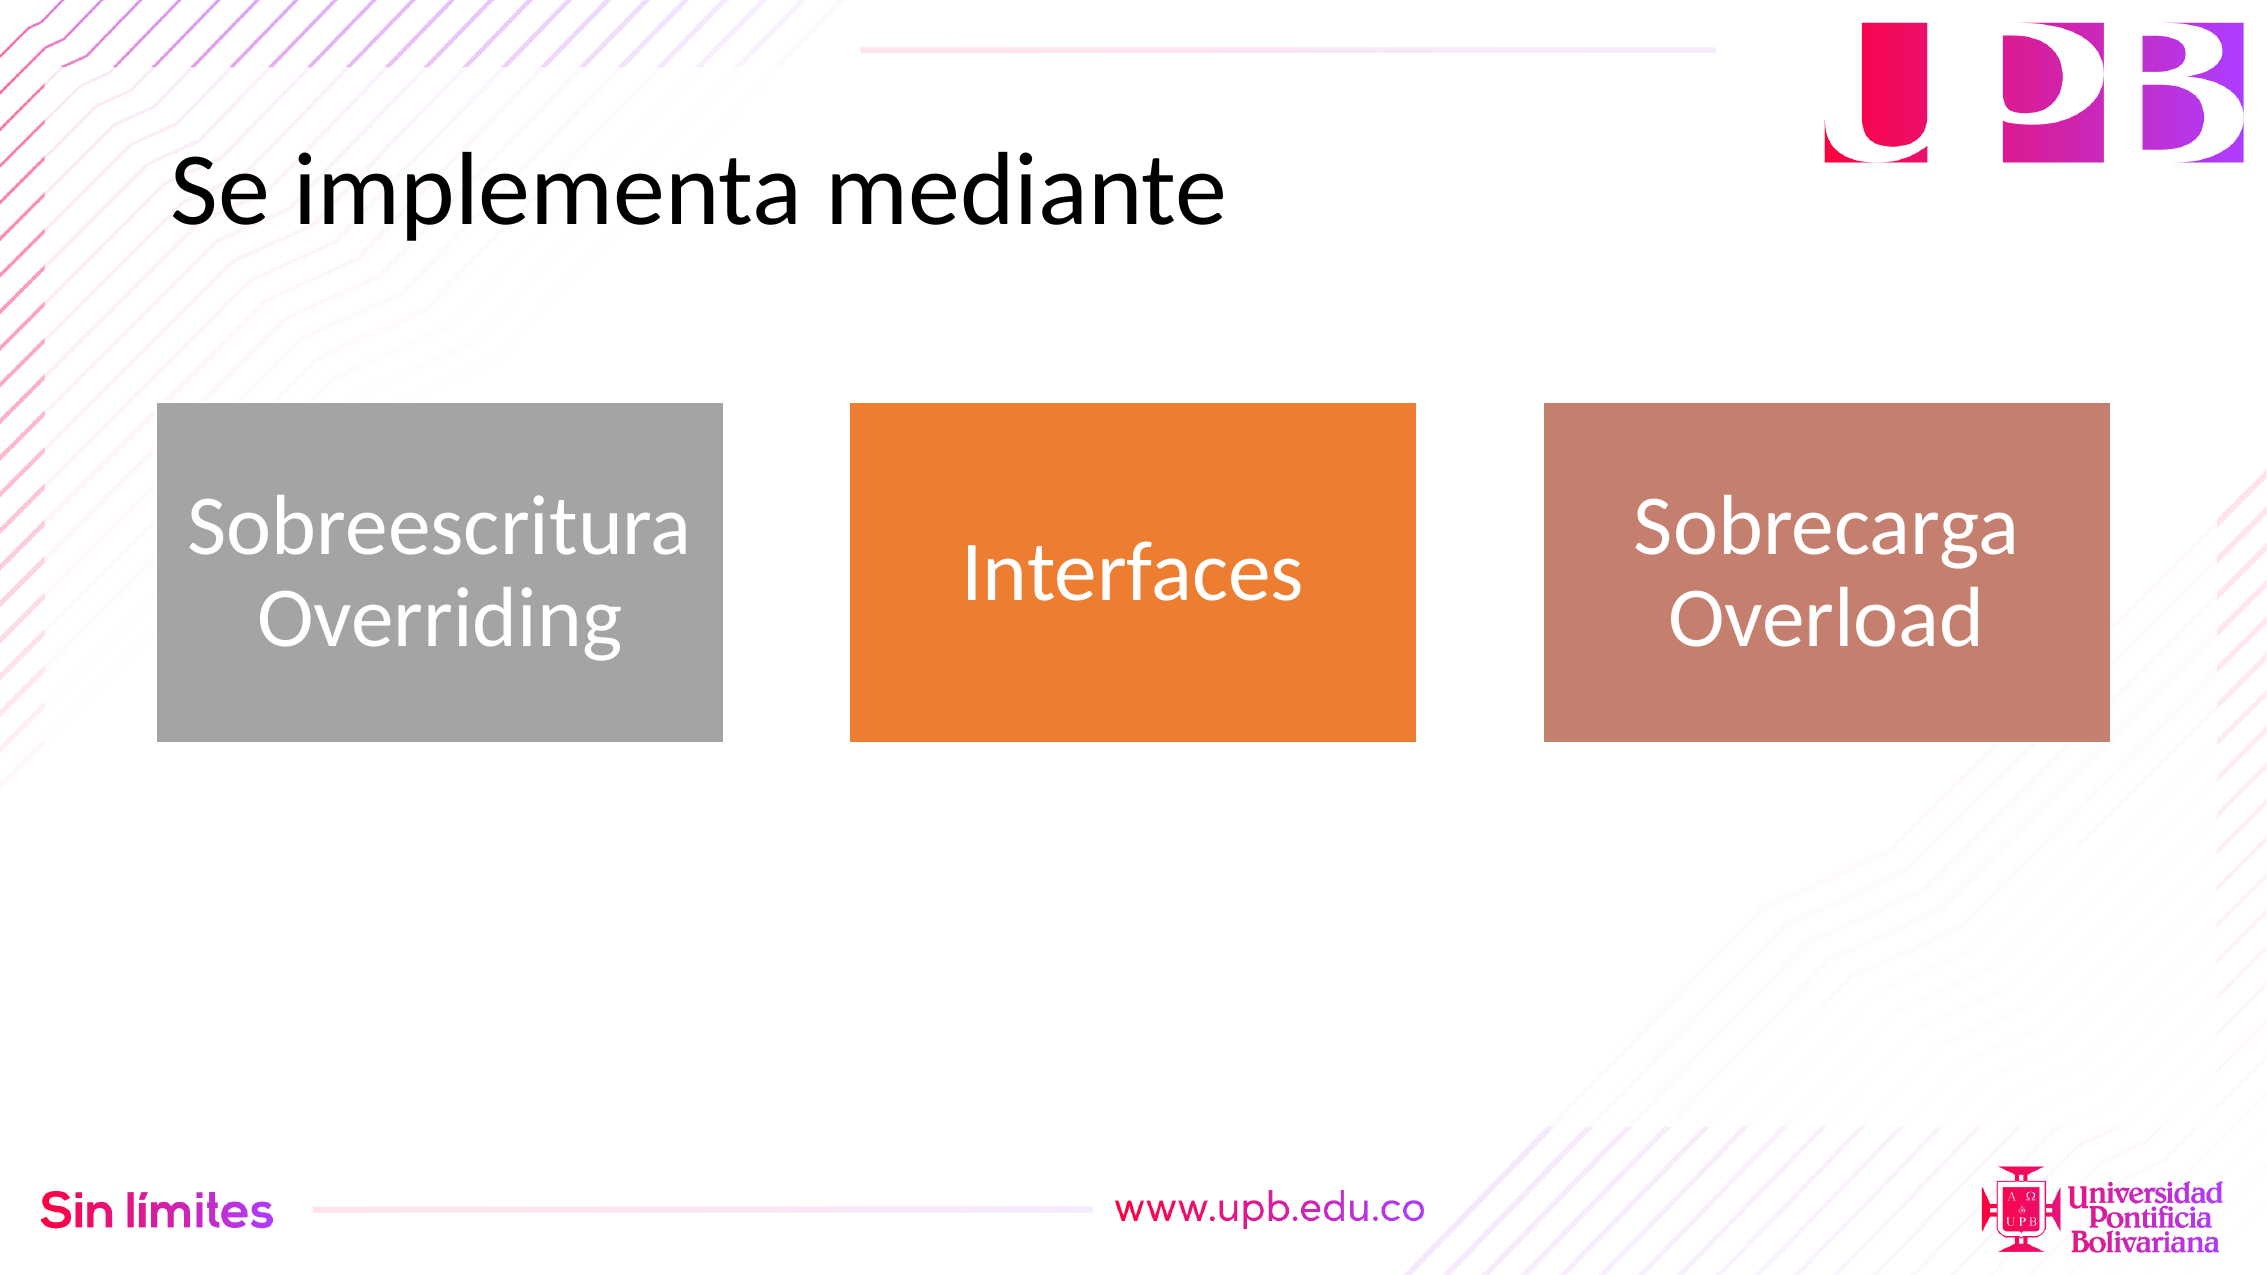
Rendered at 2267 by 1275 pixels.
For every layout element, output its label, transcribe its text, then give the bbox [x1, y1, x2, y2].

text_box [1542, 402, 2111, 744]
picture [0, 0, 2267, 1275]
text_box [849, 402, 1418, 744]
title Se implementa mediante [155, 67, 2111, 315]
text_box Sobreescritura Overriding [155, 402, 725, 744]
